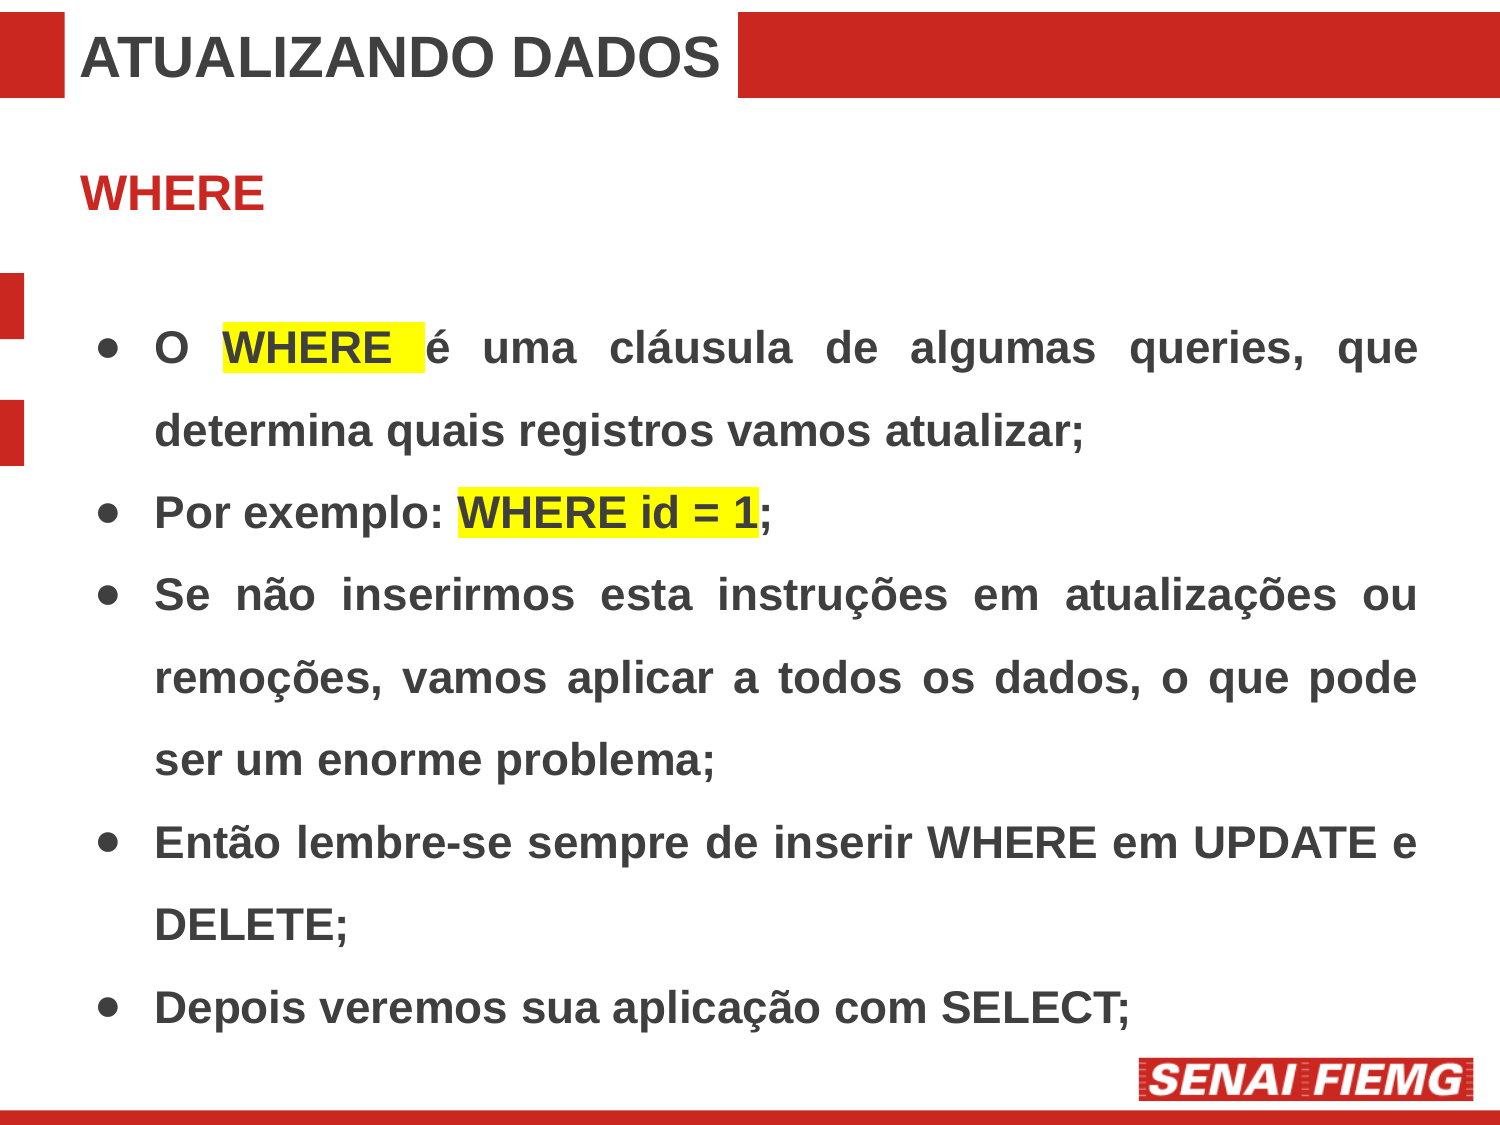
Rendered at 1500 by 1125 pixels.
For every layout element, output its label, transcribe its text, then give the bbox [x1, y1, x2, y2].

text_box O WHERE é uma cláusula de algumas queries, que determina quais registros vamos atualizar; Por exemplo: WHERE id = 1; Se não inserirmos esta instruções em atualizações ou remoções, vamos aplicar a todos os dados, o que pode ser um enorme problema; Então lembre-se sempre de inserir WHERE em UPDATE e DELETE; Depois veremos sua aplicação com SELECT; [64, 282, 1435, 962]
text_box [0, 273, 25, 340]
picture [1131, 1047, 1500, 1125]
text_box ATUALIZANDO DADOS [65, 12, 738, 98]
text_box WHERE [65, 152, 1436, 229]
text_box [0, 1110, 1126, 1125]
text_box [0, 399, 25, 466]
text_box [738, 12, 1500, 98]
text_box [0, 12, 65, 98]
